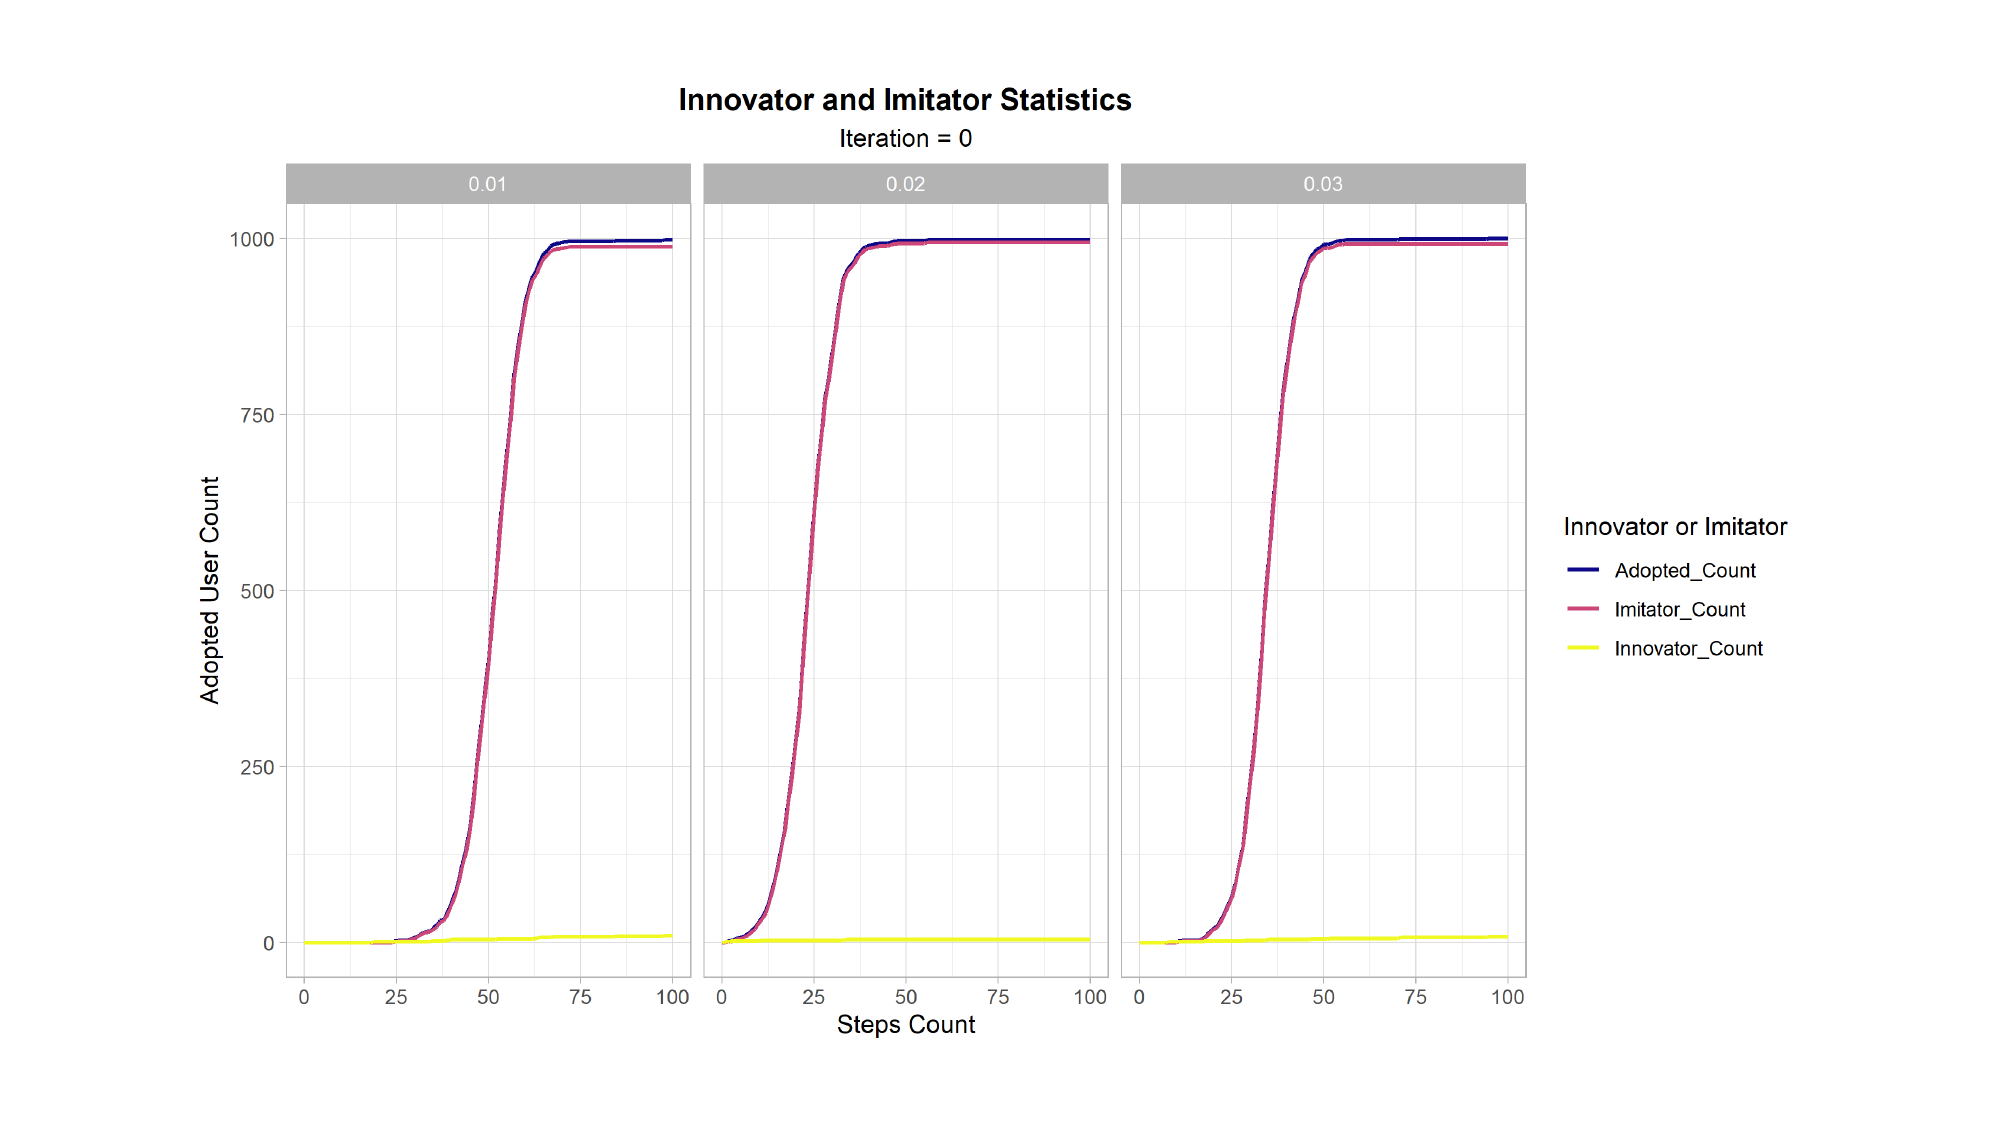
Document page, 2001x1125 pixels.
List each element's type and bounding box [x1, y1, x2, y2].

list [187, 75, 1812, 1050]
